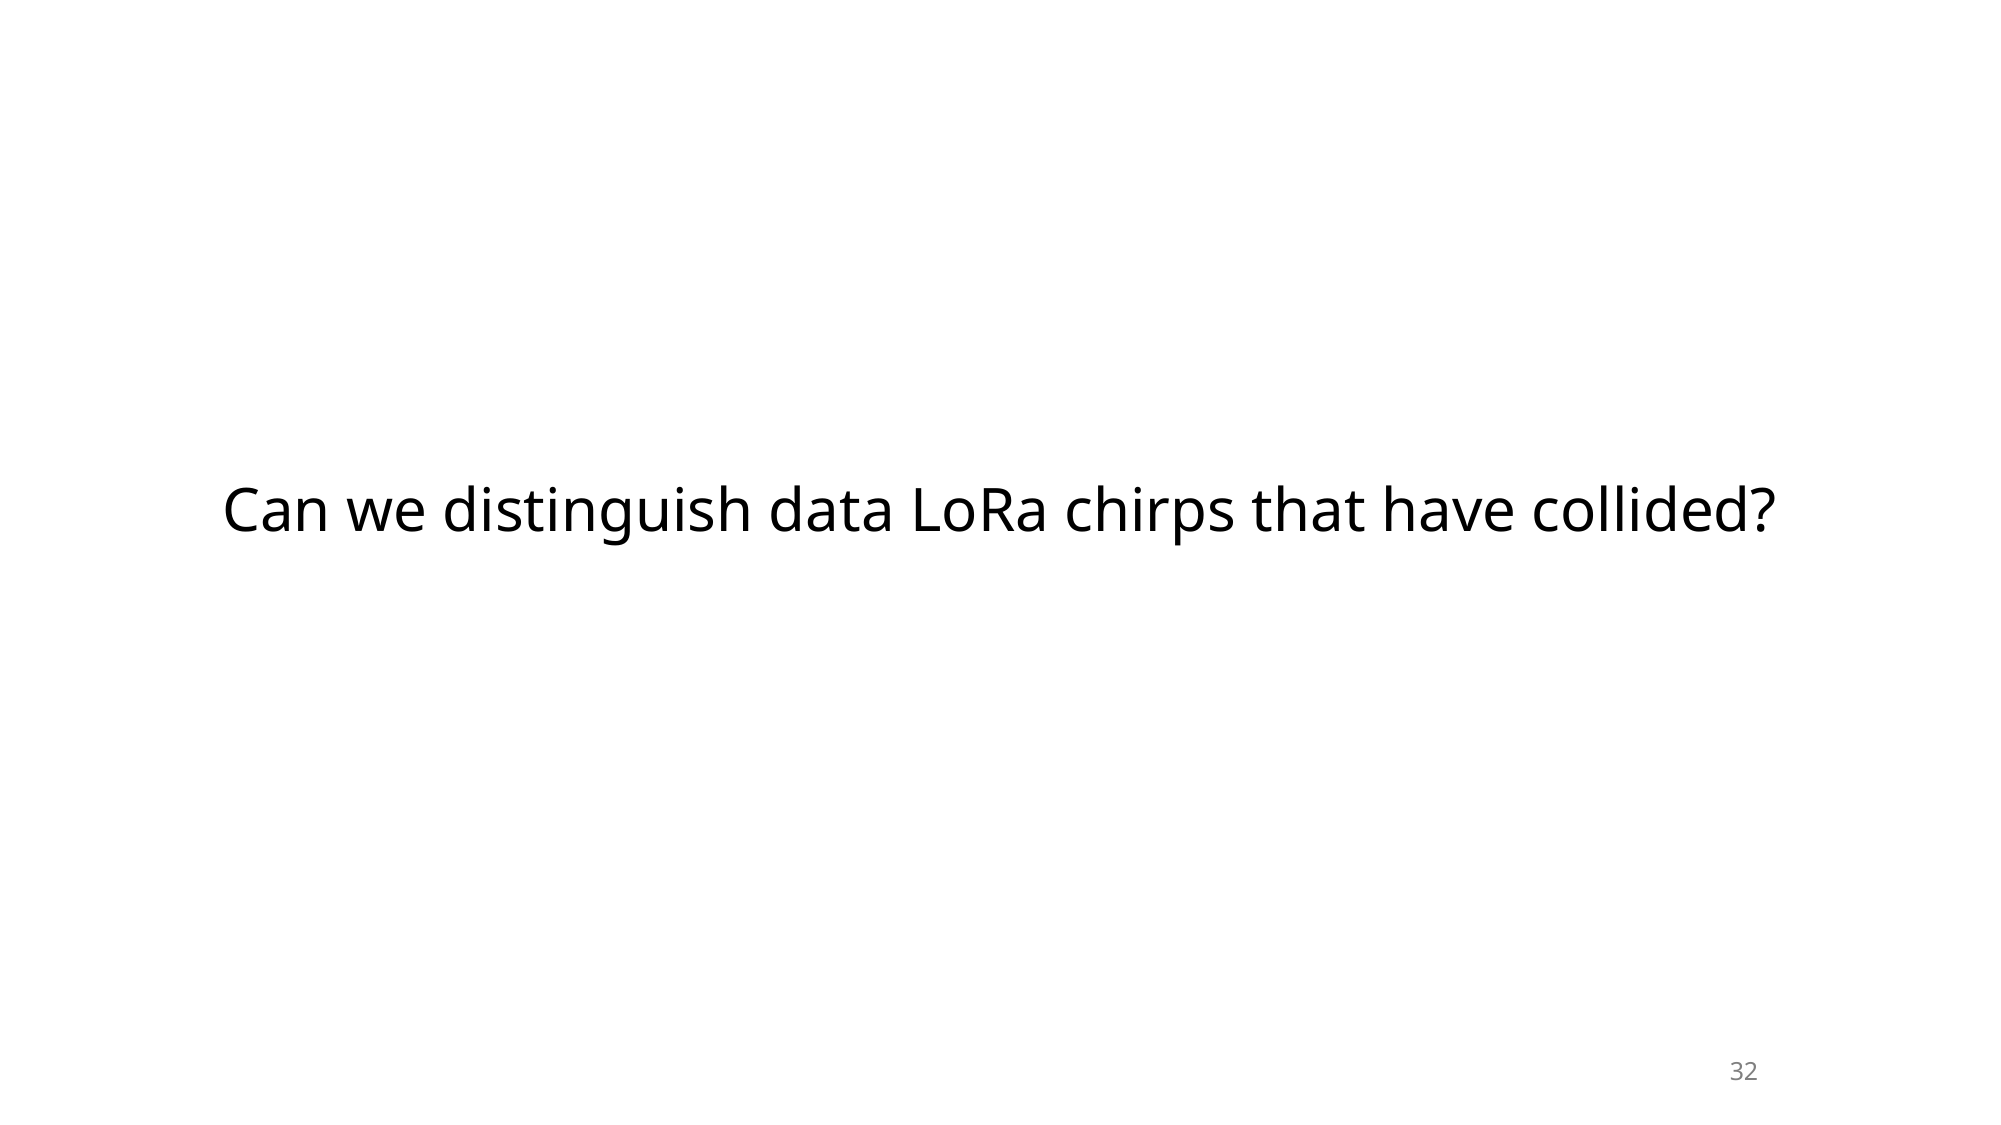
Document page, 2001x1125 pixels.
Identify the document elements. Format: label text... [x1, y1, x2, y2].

title Can we distinguish data LoRa chirps that have collided? [148, 413, 1852, 610]
slide_number 32 [1371, 1042, 1777, 1103]
